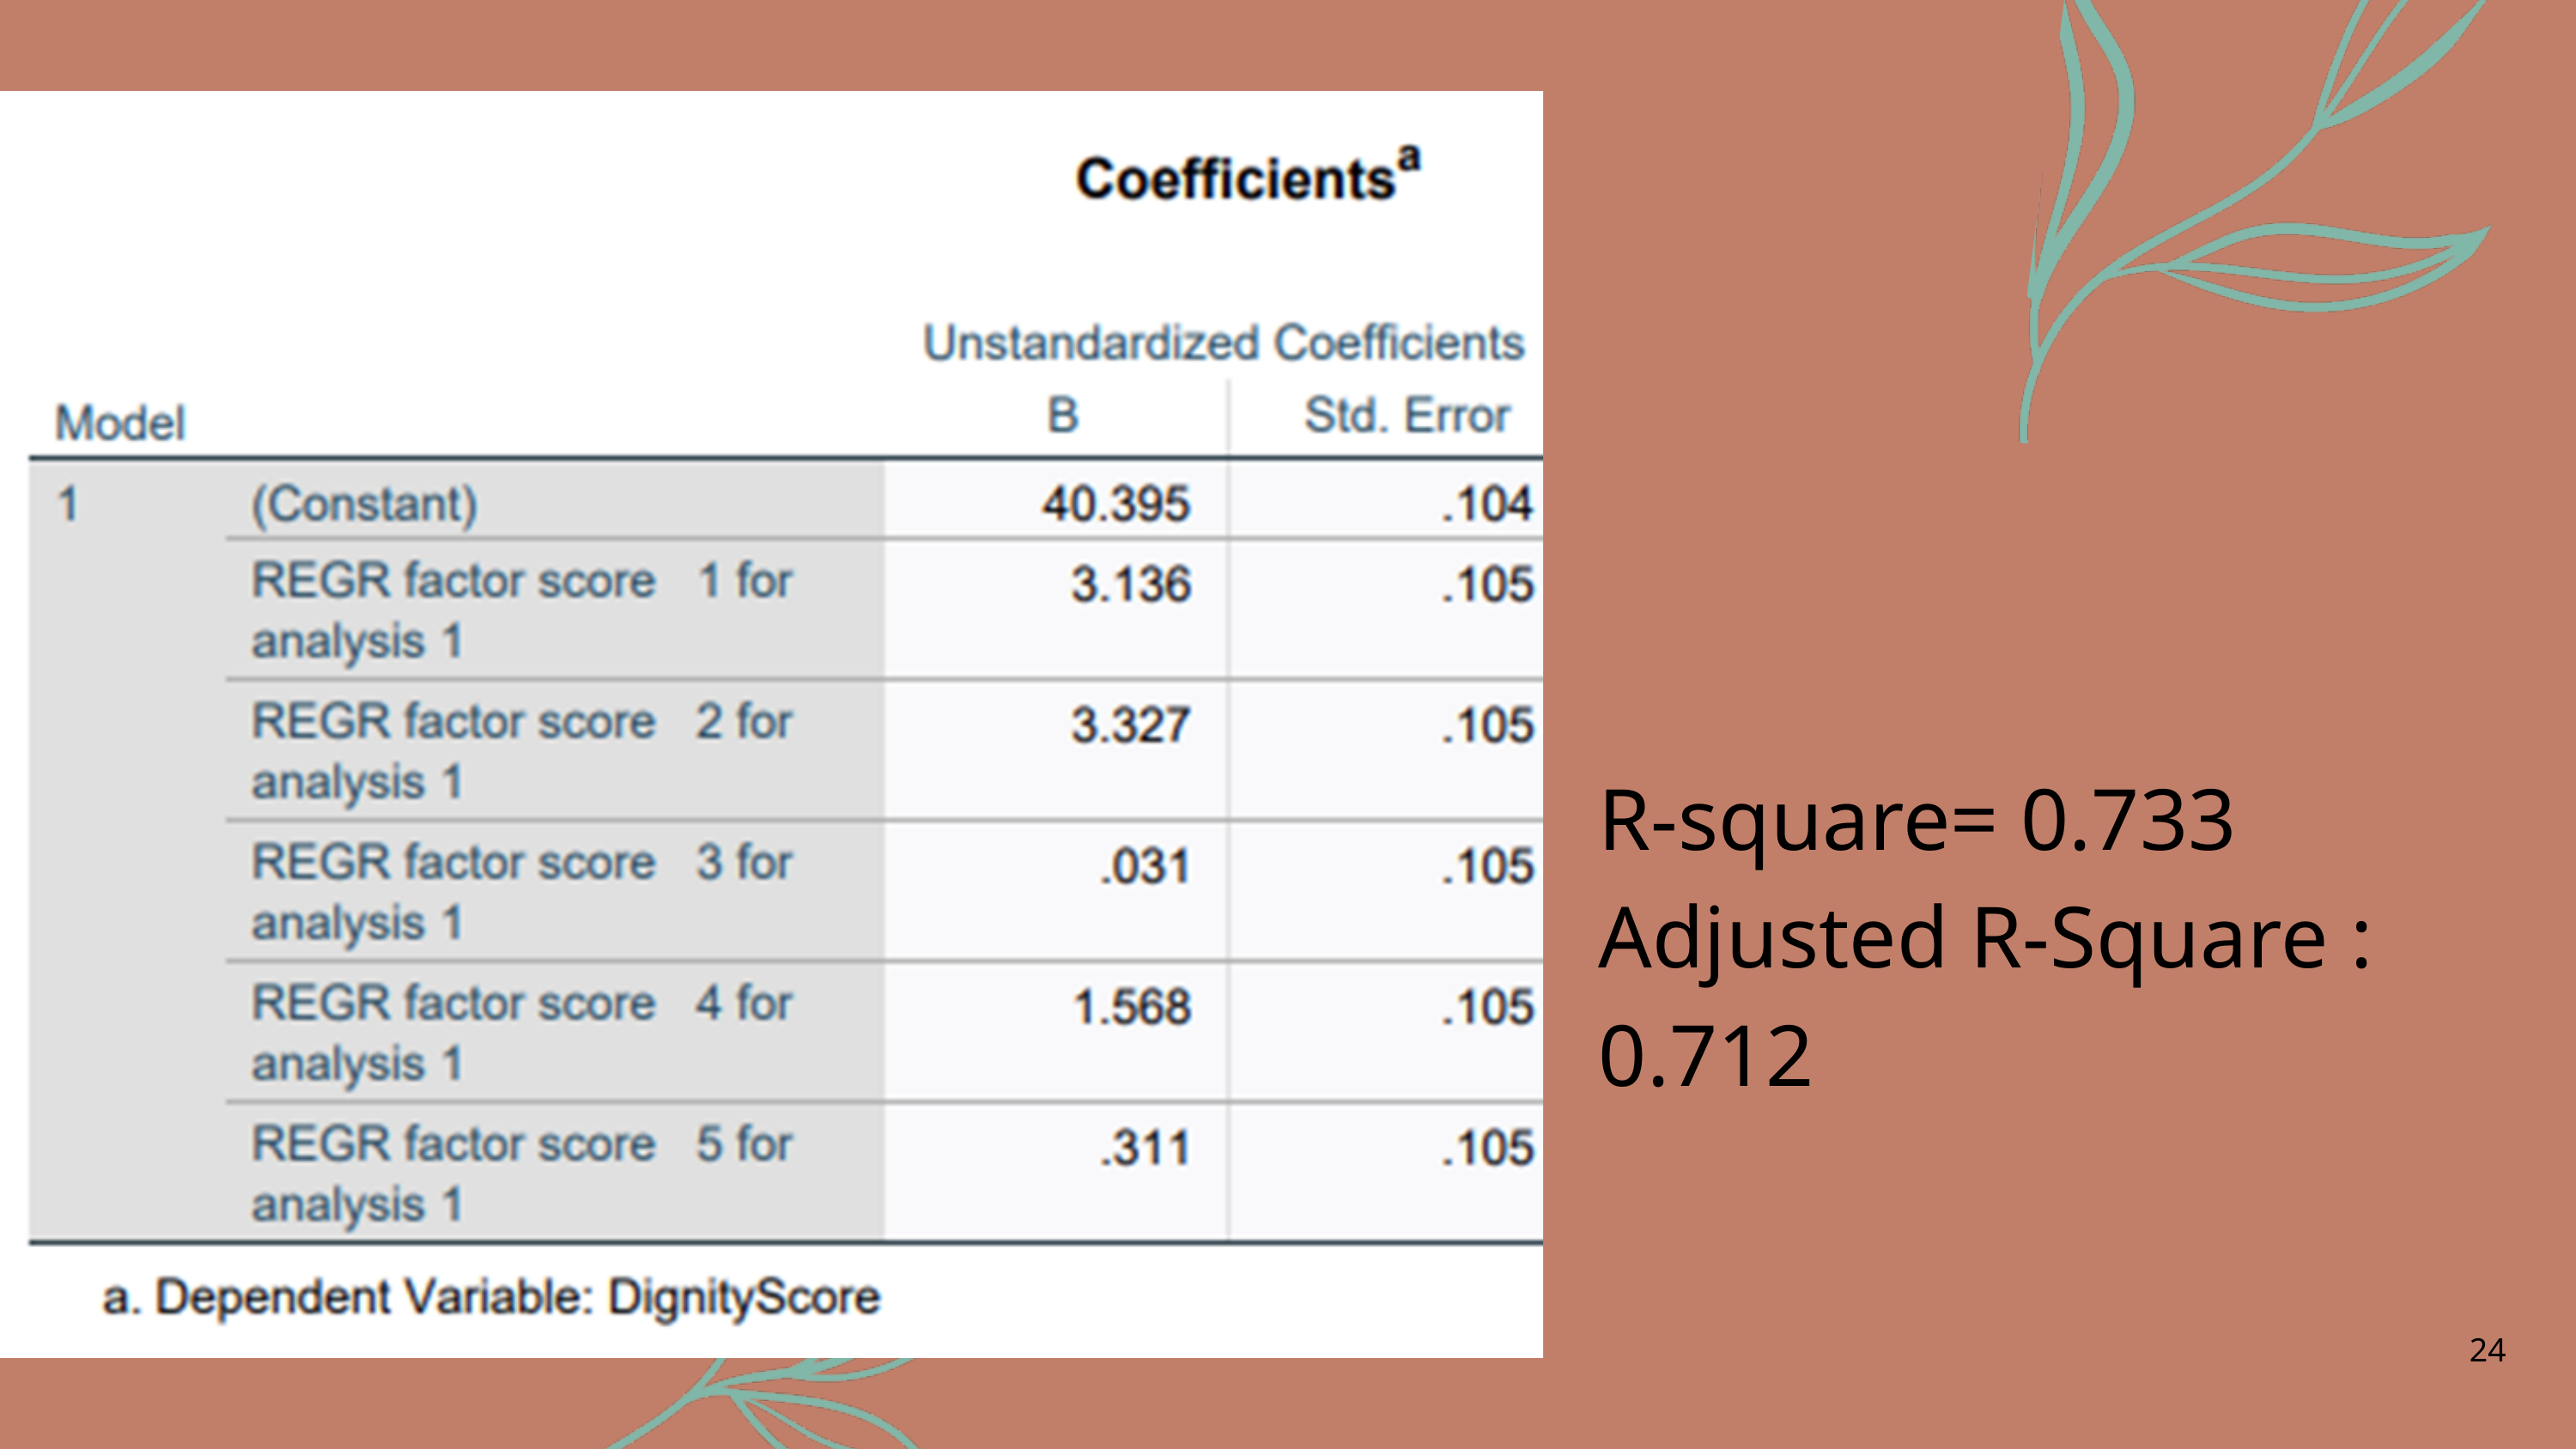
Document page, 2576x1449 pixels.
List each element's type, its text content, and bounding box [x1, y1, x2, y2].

text_box 24 [2469, 1228, 2506, 1368]
text_box [2008, 0, 2576, 508]
text_box [434, 1358, 1132, 1449]
text_box [0, 91, 1544, 1358]
text_box R-square= 0.733 Adjusted R-Square : 0.712 [1598, 749, 2546, 1222]
